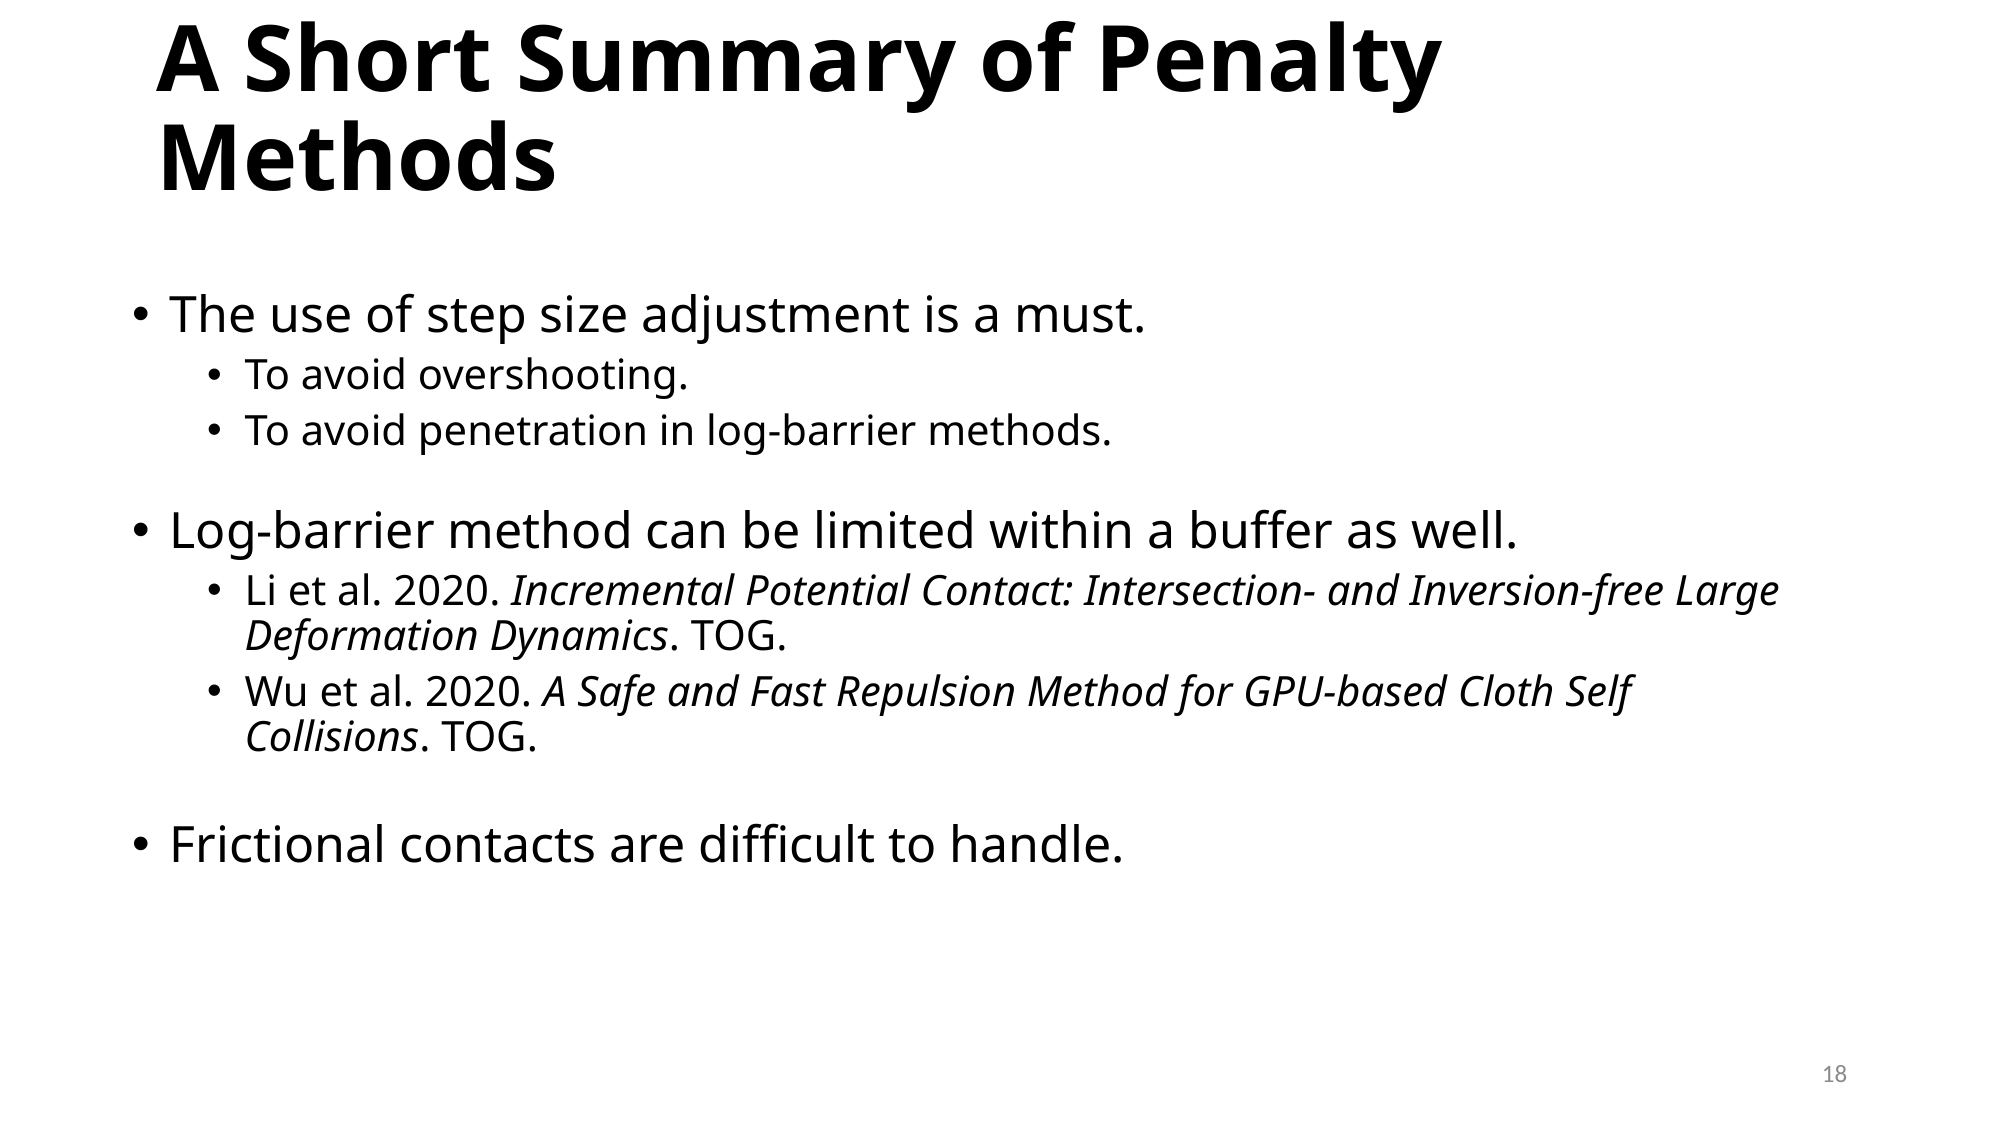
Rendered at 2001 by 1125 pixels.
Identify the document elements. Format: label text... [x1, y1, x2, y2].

slide_number 18 [1412, 1042, 1863, 1103]
title A Short Summary of Penalty Methods [141, 3, 1867, 221]
list The use of step size adjustment is a must. To avoid overshooting. To avoid penetration in log-barrier methods. Log-barrier method can be limited within a buffer as well. Li et al. 2020. Incremental Potential Contact: Intersection- and Inversion-free Large Deformation Dynamics. TOG. Wu et al. 2020. A Safe and Fast Repulsion Method for GPU-based Cloth Self Collisions. TOG. Frictional contacts are difficult to handle. [117, 282, 1842, 897]
